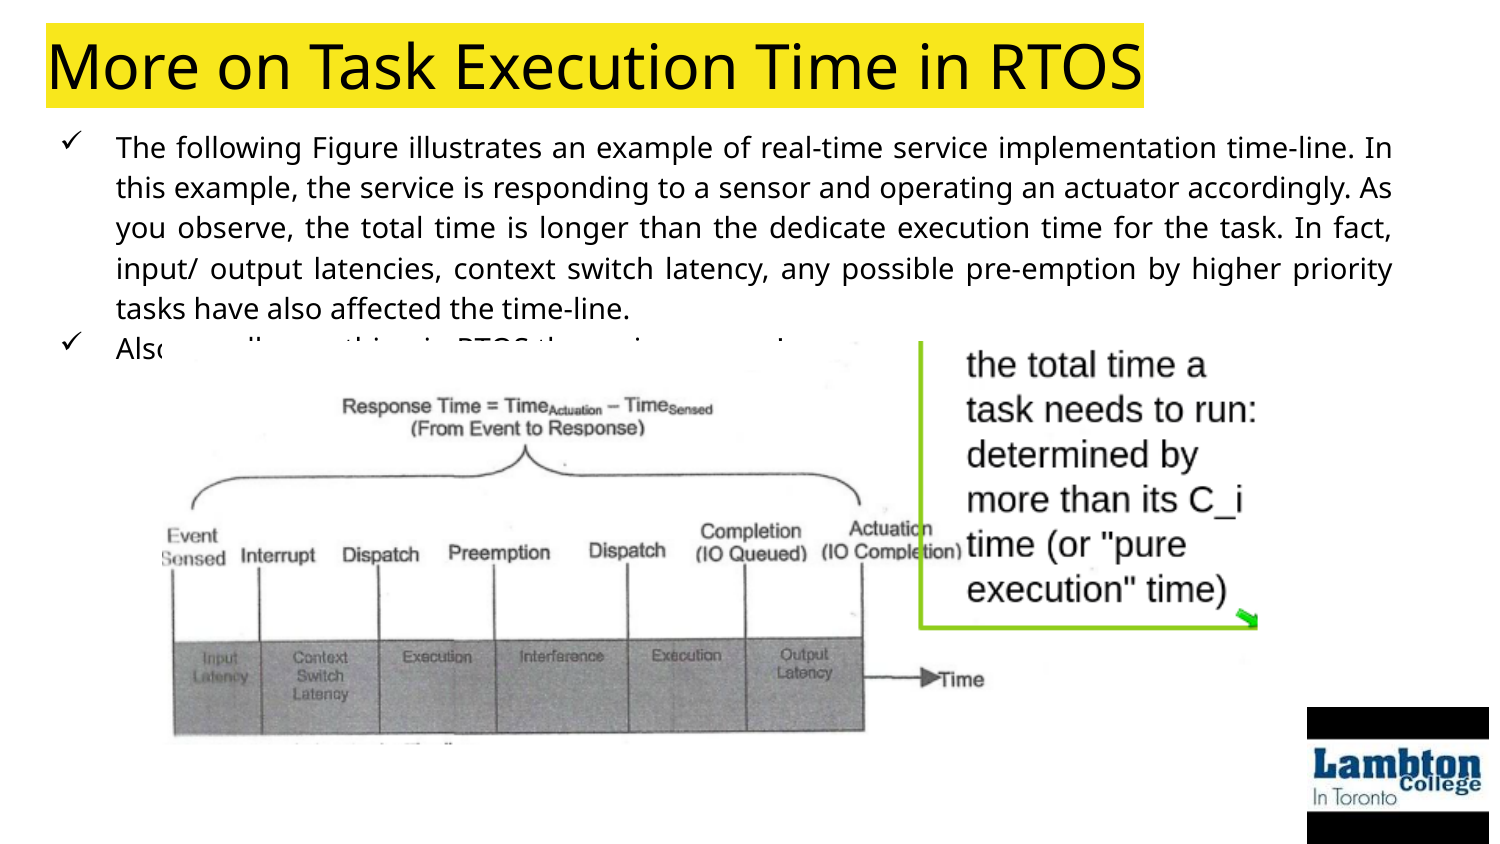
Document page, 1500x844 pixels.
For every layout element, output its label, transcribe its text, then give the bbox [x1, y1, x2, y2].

picture [162, 341, 1273, 751]
picture [1307, 707, 1489, 844]
text_box The following Figure illustrates an example of real-time service implementation time-line. In this example, the service is responding to a sensor and operating an actuator accordingly. As you observe, the total time is longer than the dedicate execution time for the task. In fact, input/ output latencies, context switch latency, any possible pre-emption by higher priority tasks have also affected the time-line. Also, recall everything in RTOS theory is per core! [26, 109, 1409, 657]
text_box More on Task Execution Time in RTOS [31, 12, 1430, 185]
